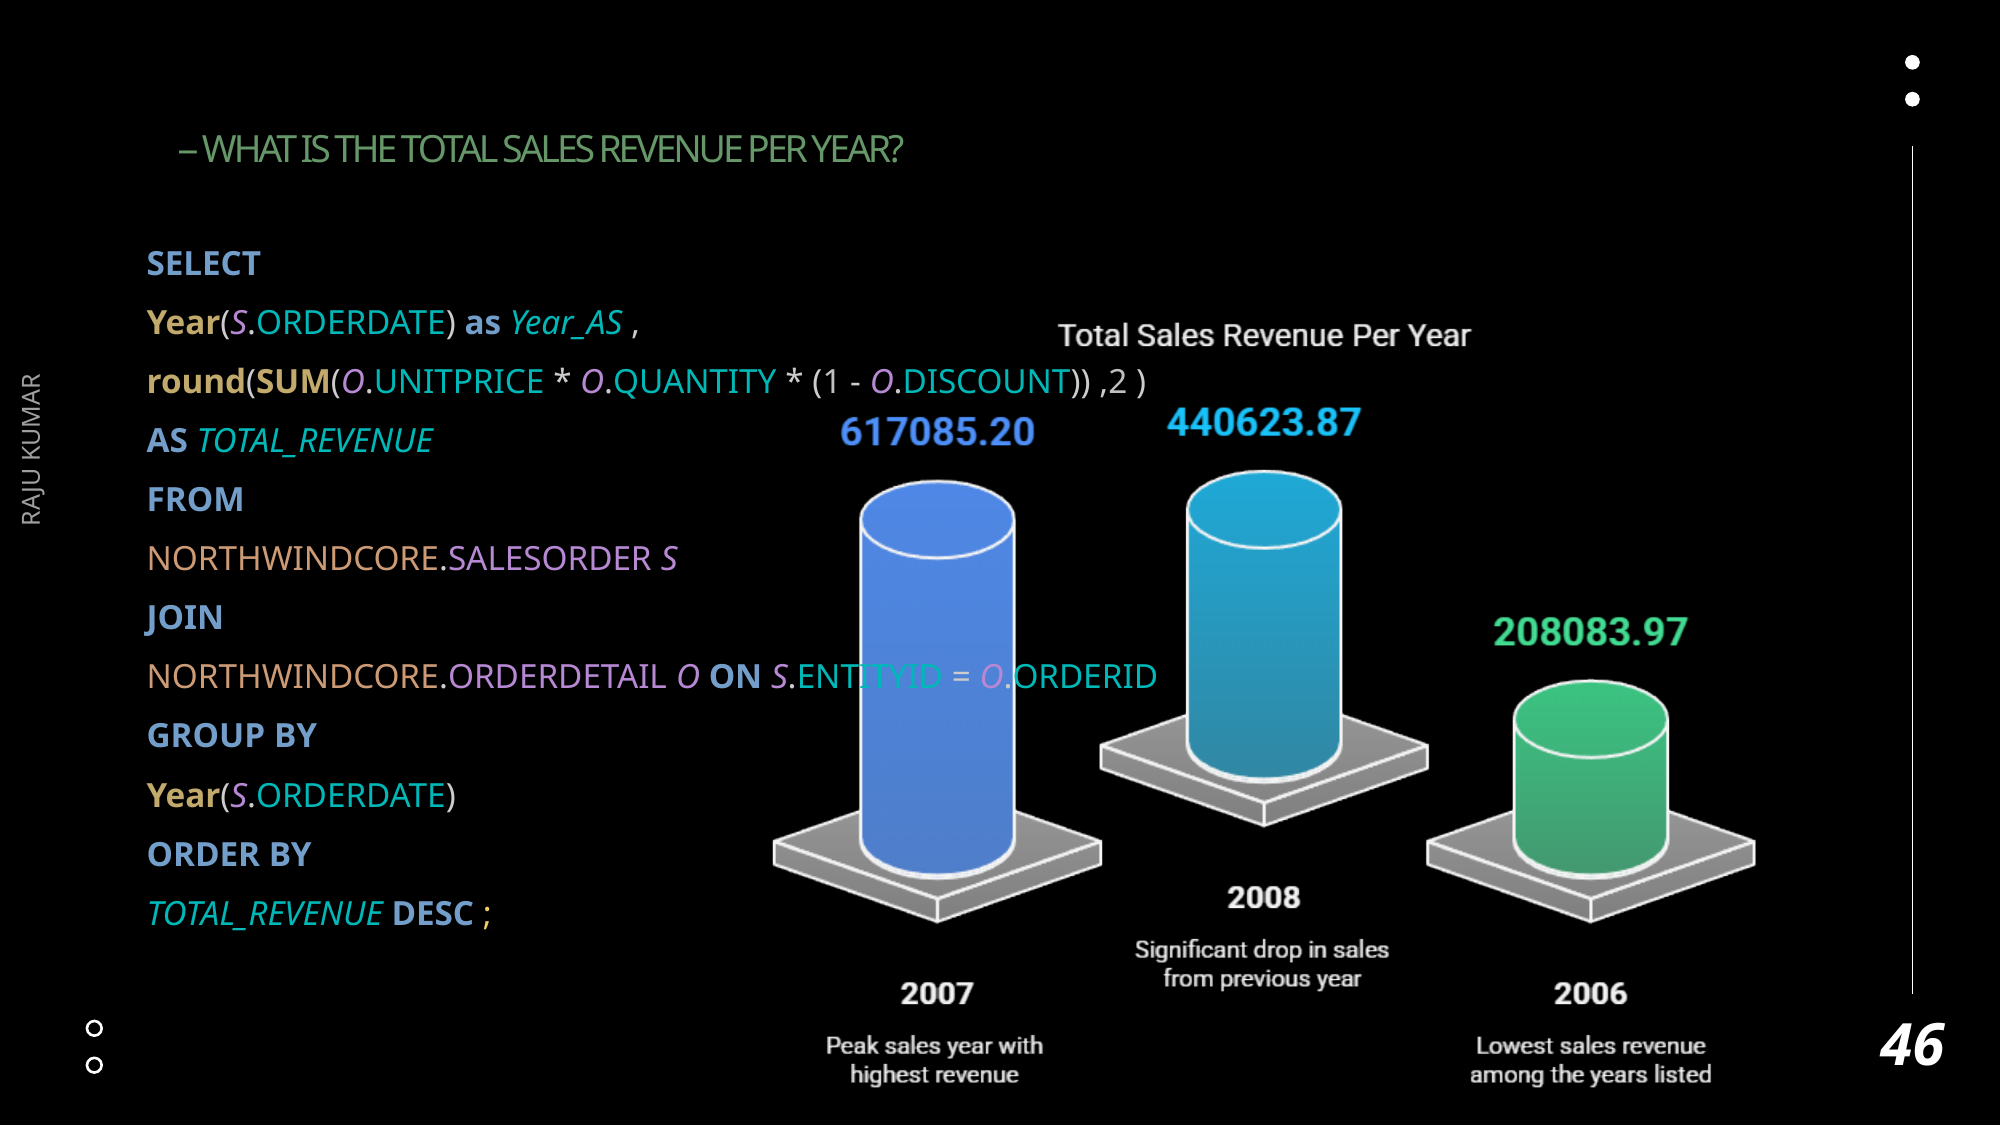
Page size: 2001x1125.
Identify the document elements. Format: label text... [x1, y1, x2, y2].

text_box RAJU KUMAR [0, 359, 53, 541]
picture [735, 241, 1793, 1125]
slide_number 46 [1853, 1024, 1972, 1070]
list SELECT Year(S.ORDERDATE) as Year_AS , round(SUM(O.UNITPRICE * O.QUANTITY * (1 - O.DISCOUNT)) ,2 ) AS TOTAL_REVENUE FROM NORTHWINDCORE.SALESORDER S JOIN NORTHWINDCORE.ORDERDETAIL O ON S.ENTITYID = O.ORDERID GROUP BY Year(S.ORDERDATE) ORDER BY TOTAL_REVENUE DESC ; [146, 241, 735, 536]
title -- What is the total sales revenue per year? [177, 99, 1828, 206]
